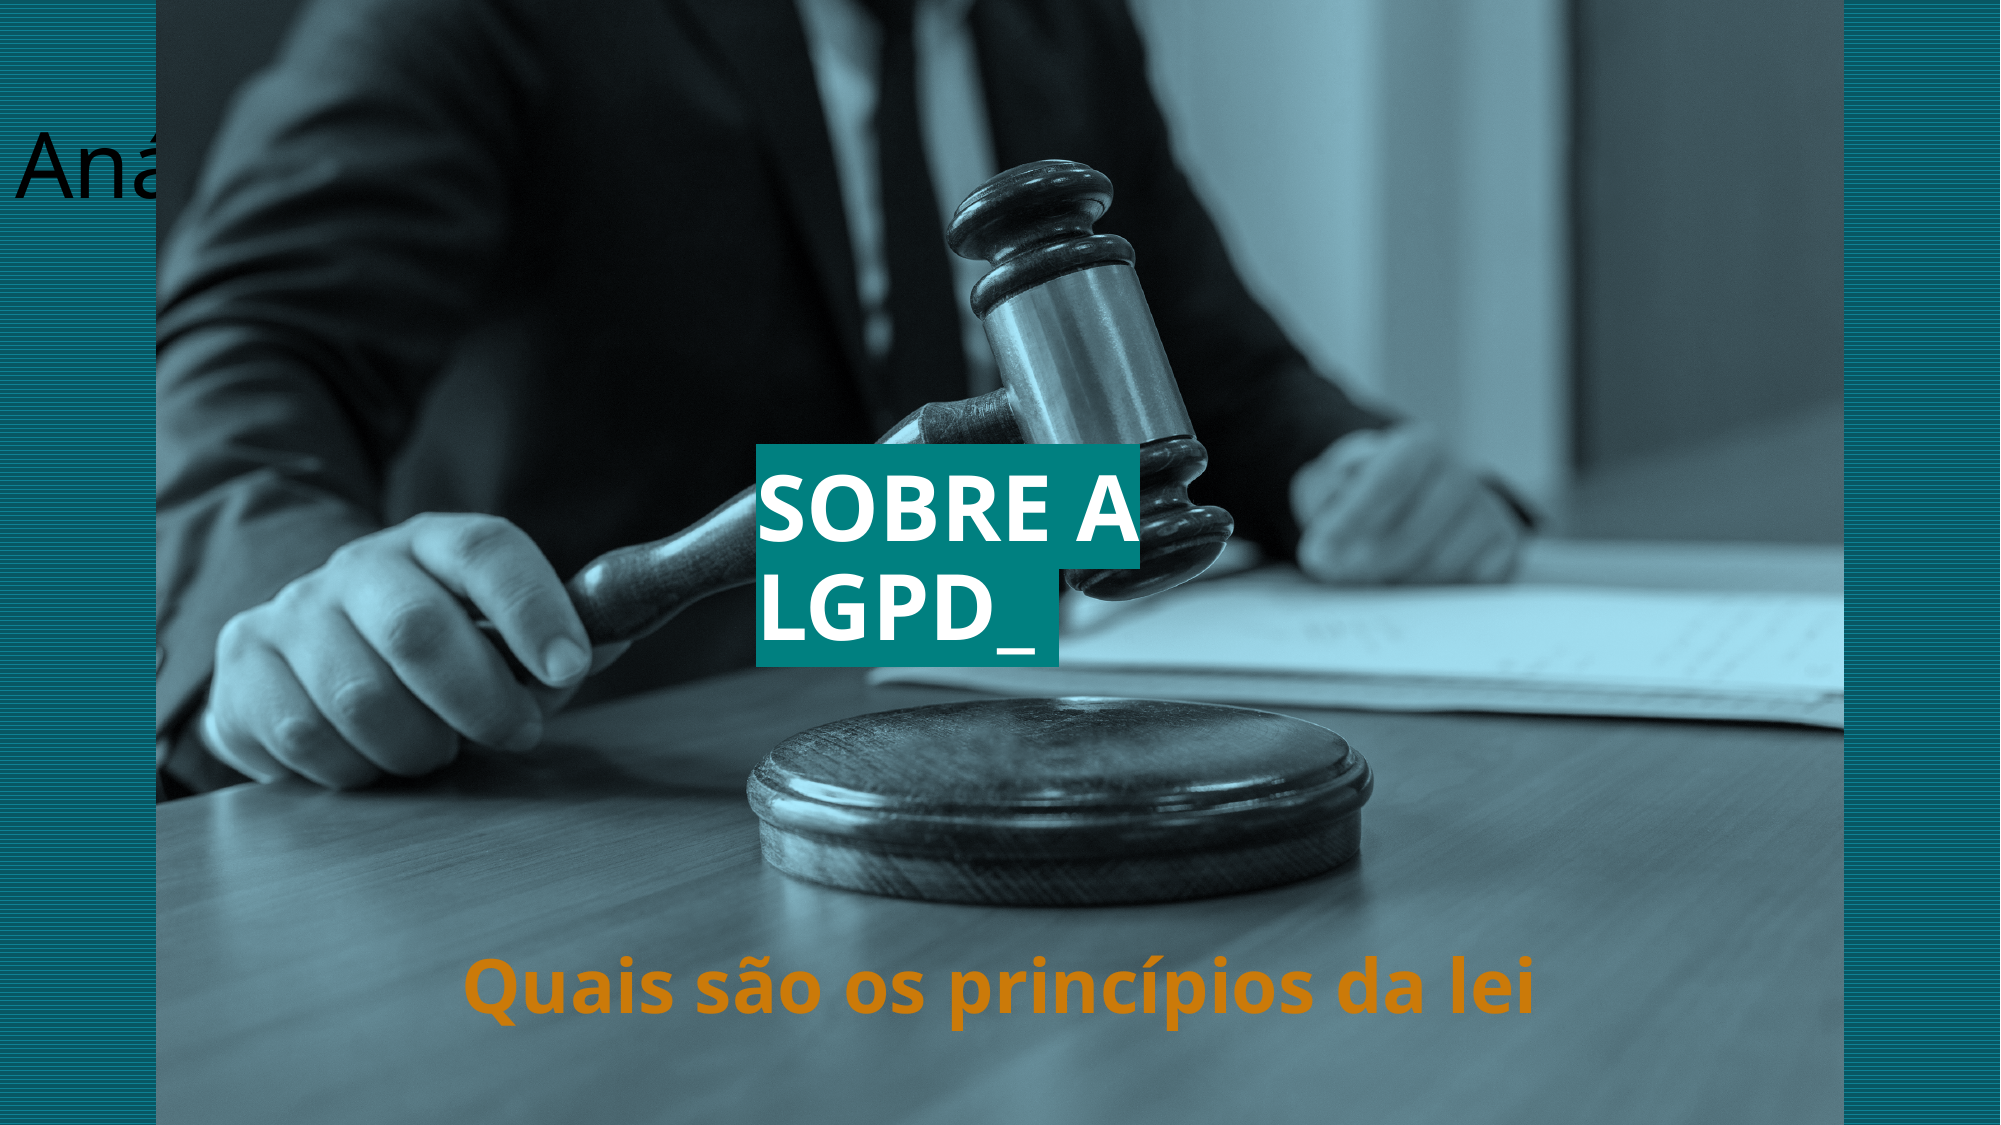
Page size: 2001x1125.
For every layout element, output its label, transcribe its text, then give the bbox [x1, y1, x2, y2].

picture [156, 0, 1844, 1125]
title Análise de projeto slide 3 [0, 59, 156, 278]
